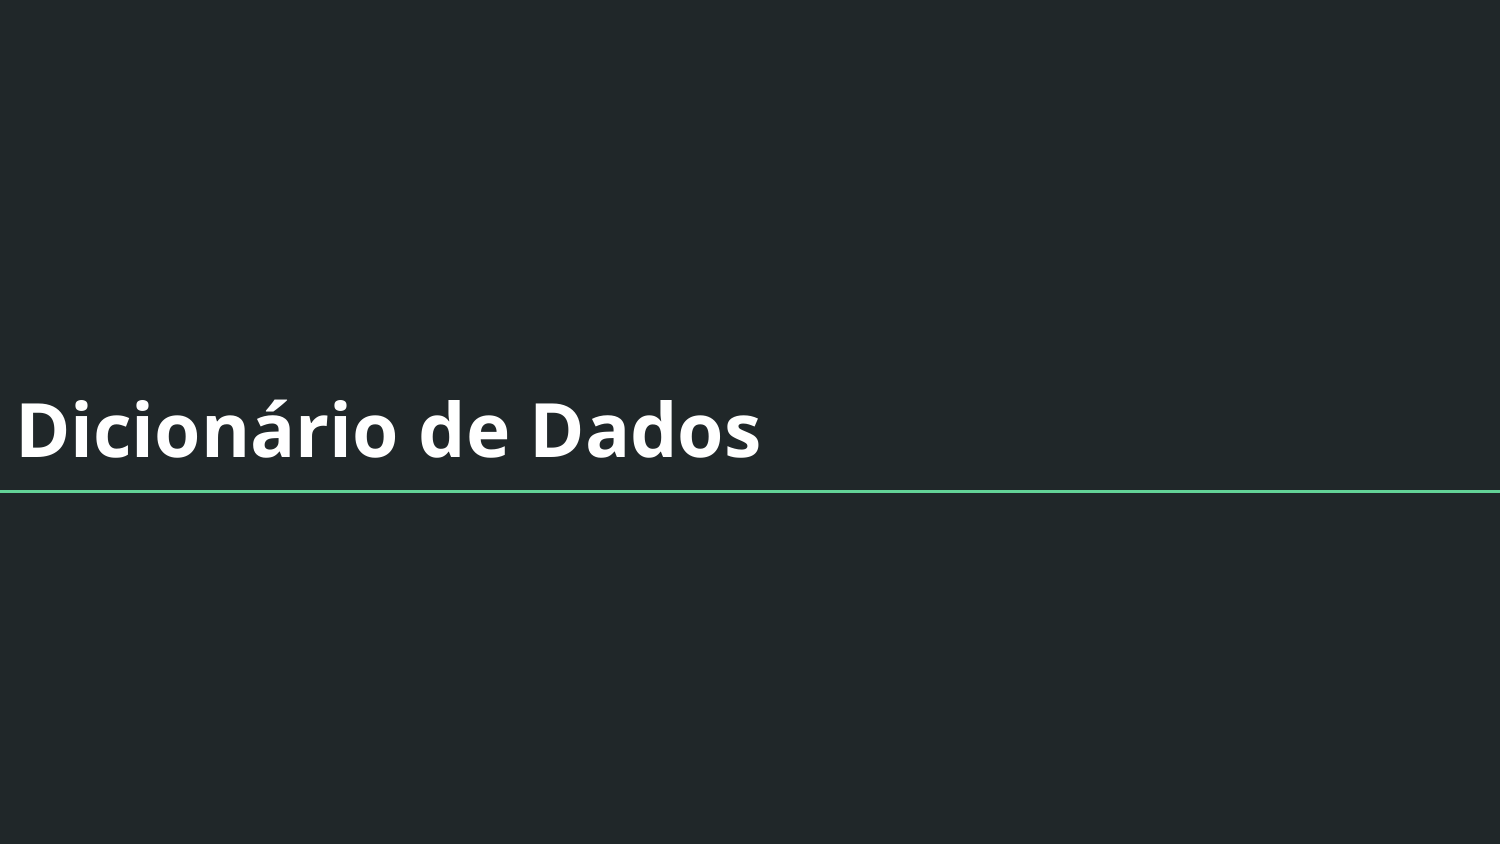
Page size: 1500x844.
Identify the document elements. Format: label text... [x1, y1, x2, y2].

title Dicionário de Dados [0, 355, 1333, 488]
